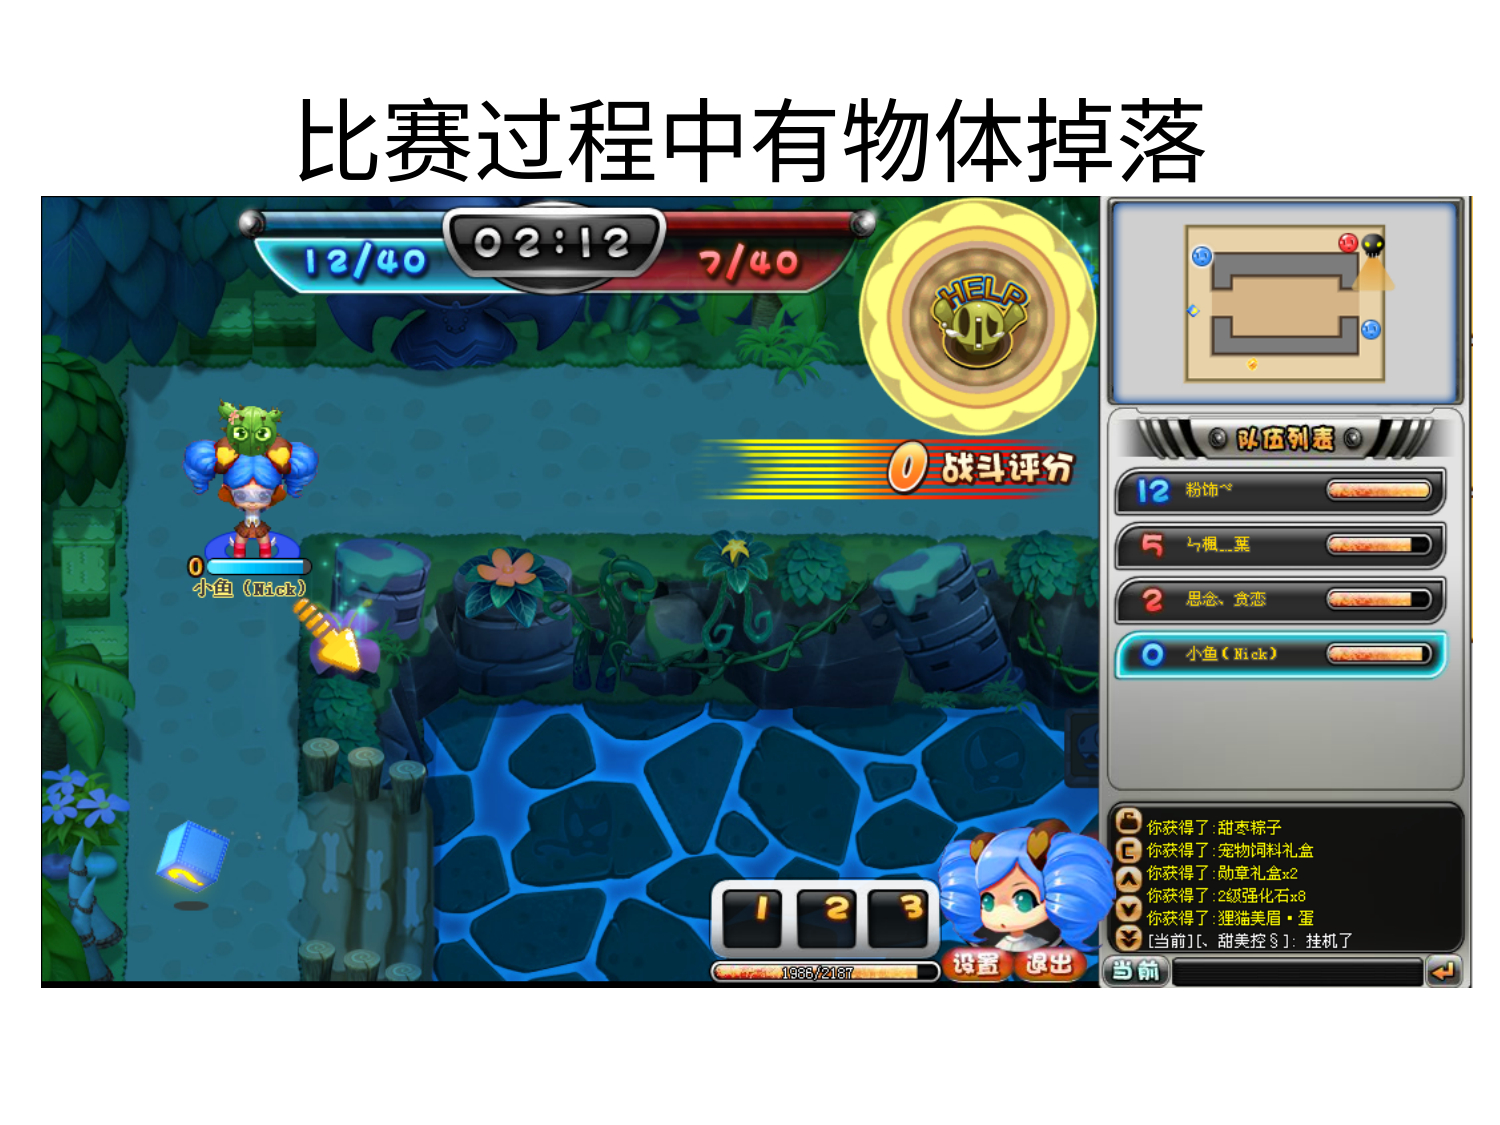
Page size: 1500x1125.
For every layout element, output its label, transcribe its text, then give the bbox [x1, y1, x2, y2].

picture [41, 196, 1473, 988]
title 比赛过程中有物体掉落 [75, 45, 1425, 194]
